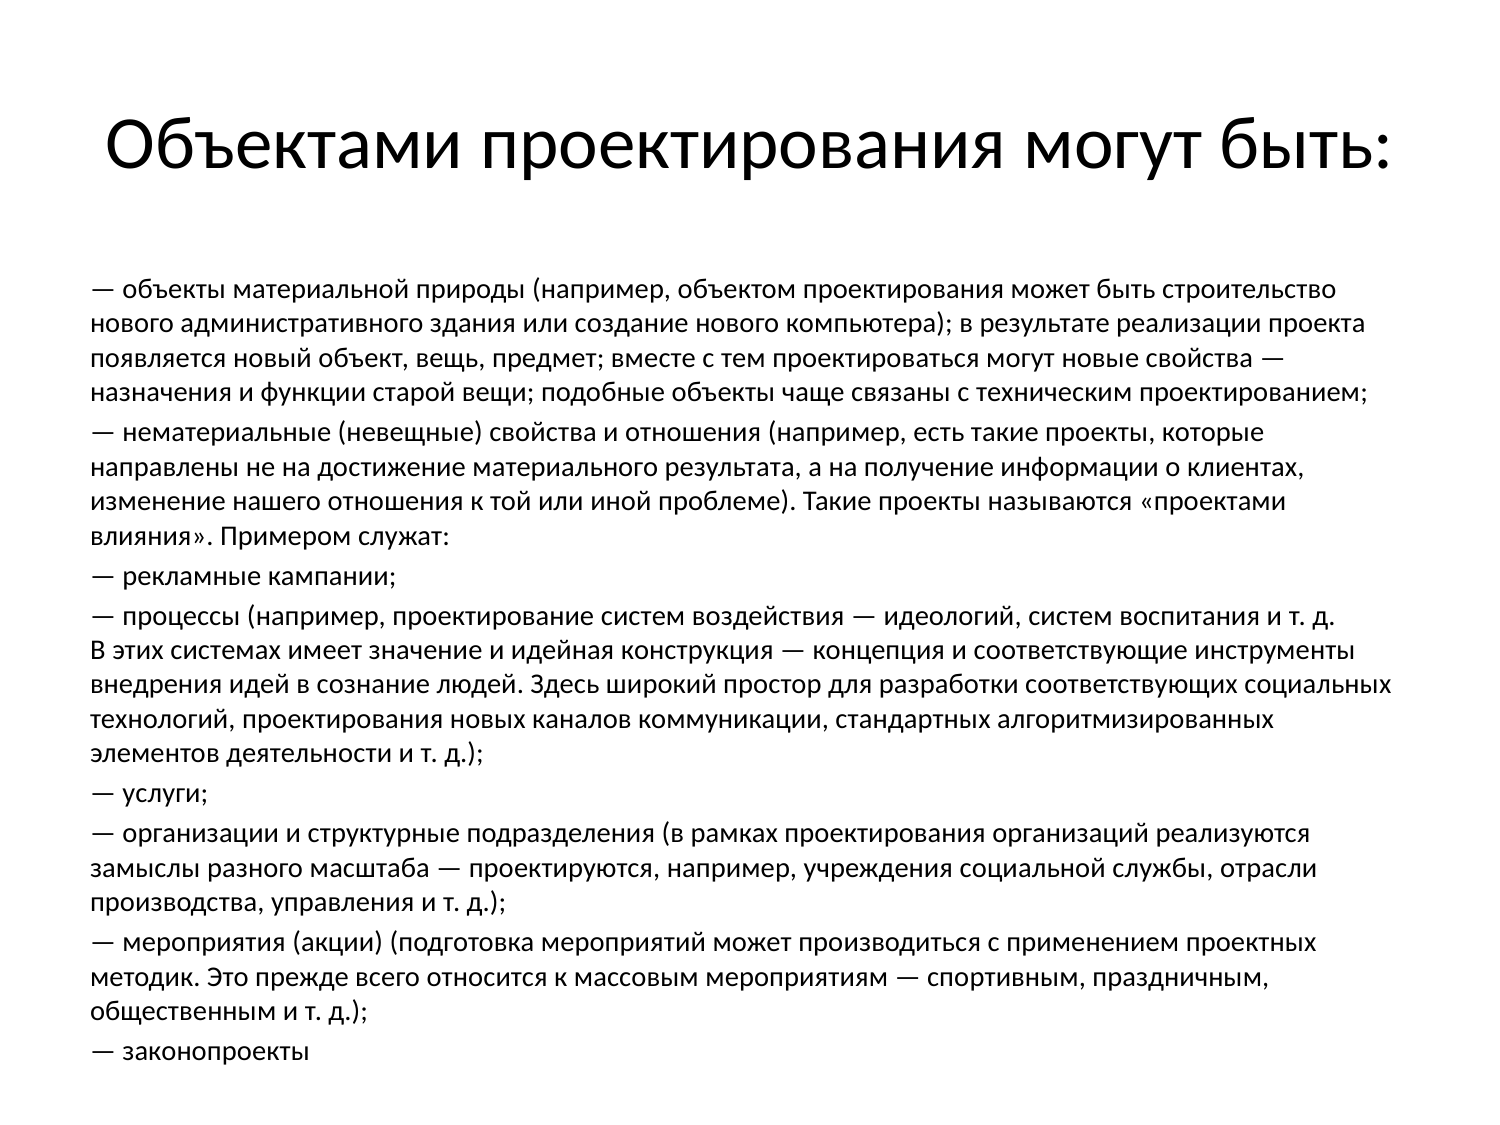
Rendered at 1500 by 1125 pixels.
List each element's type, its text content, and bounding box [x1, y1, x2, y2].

list — объекты материальной природы (например, объектом проектирования может быть строительство нового административного здания или создание нового компьютера); в результате реализации проекта появляется новый объект, вещь, предмет; вместе с тем проектироваться могут новые свойства — назначения и функции старой вещи; подобные объекты чаще связаны с техническим проектированием; — нематериальные (невещные) свойства и отношения (например, есть такие проекты, которые направлены не на достижение материального результата, а на получение информации о клиентах, изменение нашего отношения к той или иной проблеме). Такие проекты называются «проектами влияния». Примером служат: — рекламные кампании; — процессы (например, проектирование систем воздействия — идеологий, систем воспитания и т. д. В этих системах имеет значение и идейная конструкция — концепция и соответствующие инструменты внедрения идей в сознание людей. Здесь широкий простор для разработки соответствующих социальных технологий, проектирования новых каналов коммуникации, стандартных алгоритмизированных элементов деятельности и т. д.); — услуги; — организации и структурные подразделения (в рамках проектирования организаций реализуются замыслы разного масштаба — проектируются, например, учреждения социальной службы, отрасли производства, управления и т. д.); — мероприятия (акции) (подготовка мероприятий может производиться с применением проектных методик. Это прежде всего относится к массовым мероприятиям — спортивным, праздничным, общественным и т. д.); — законопроекты [75, 262, 1425, 1083]
title Объектами проектирования могут быть: [75, 45, 1425, 233]
